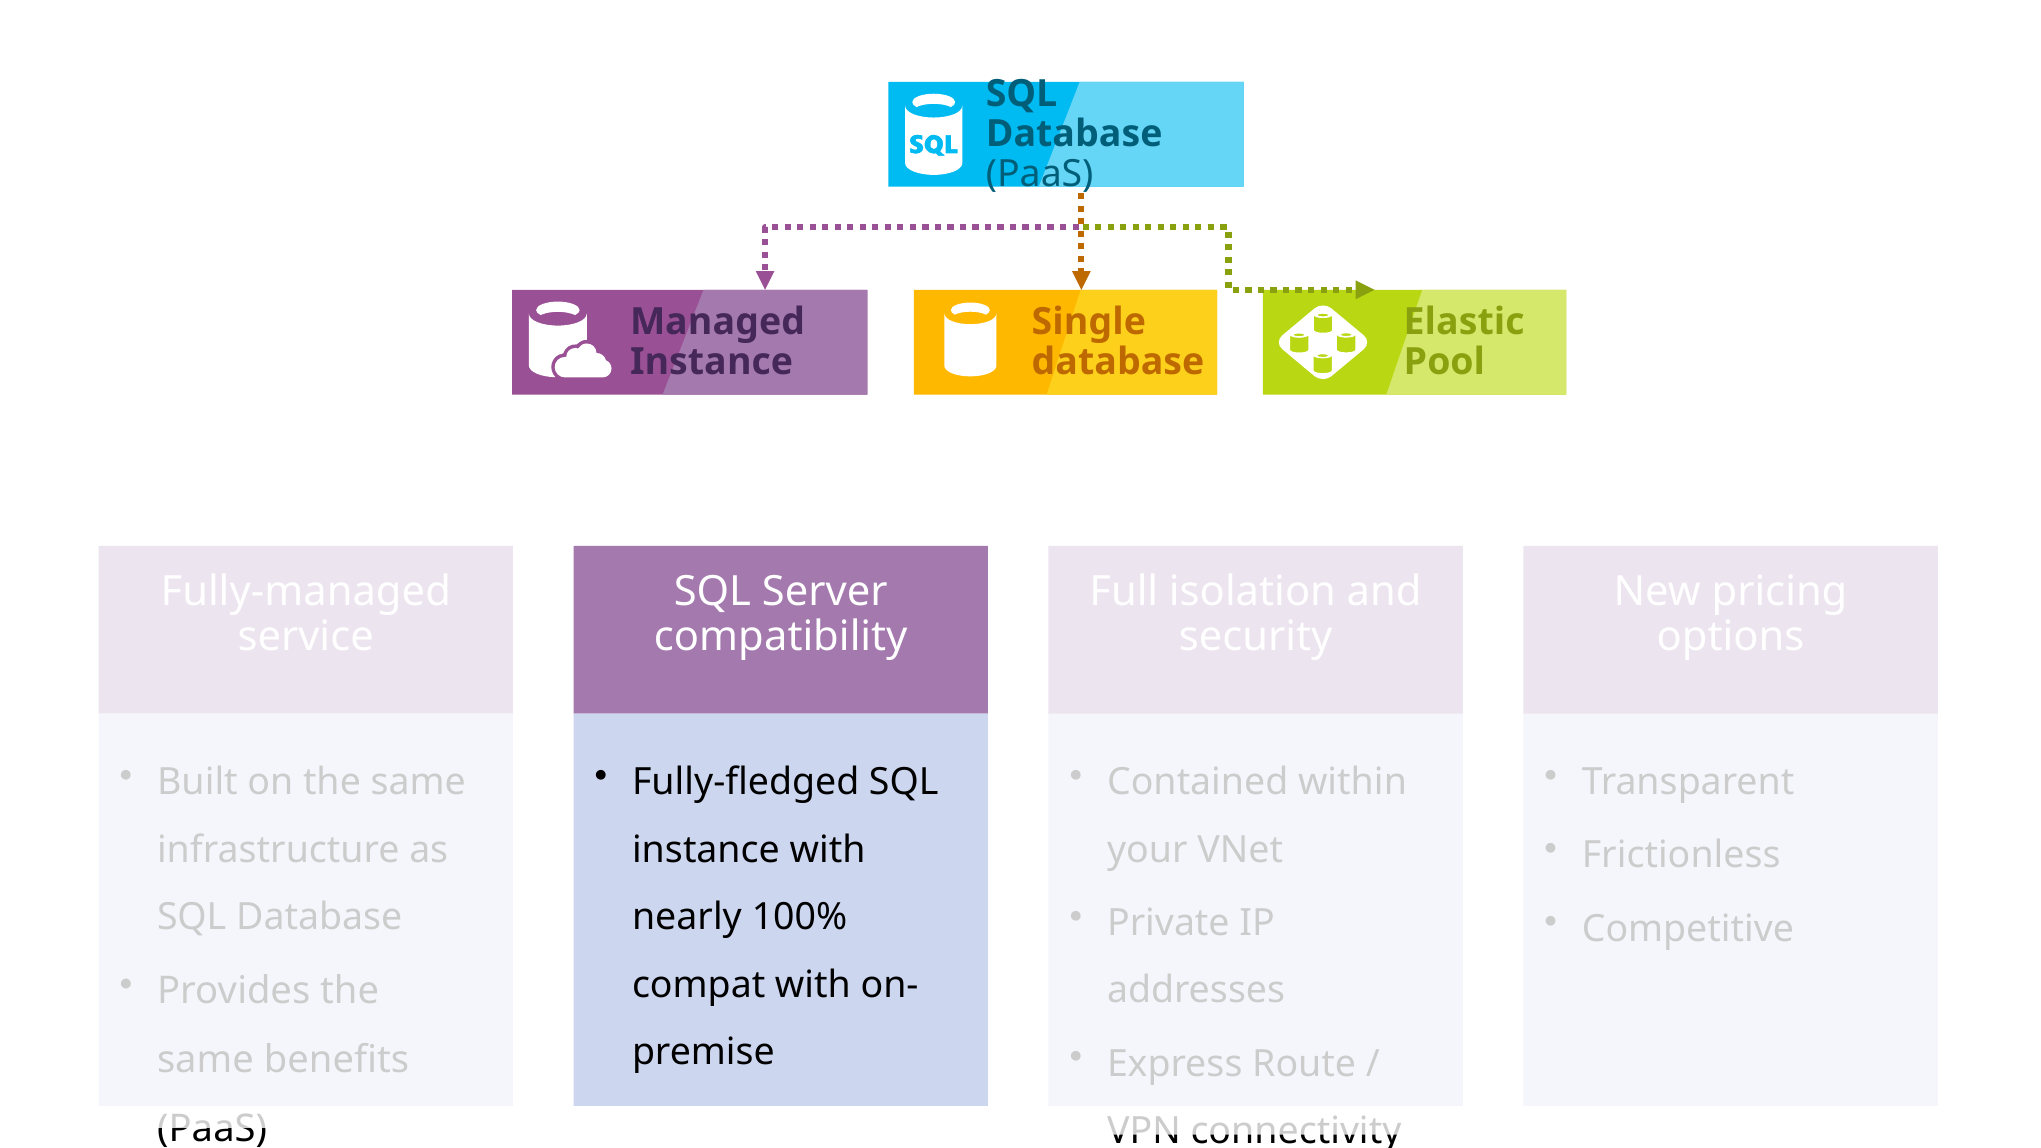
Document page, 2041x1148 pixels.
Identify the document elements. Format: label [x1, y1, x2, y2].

text_box [888, 81, 1244, 187]
text_box [1033, 516, 2005, 1135]
text_box [98, 545, 514, 1107]
text_box [1523, 545, 1938, 1107]
text_box [764, 227, 1079, 291]
text_box [511, 289, 868, 395]
text_box [1048, 545, 1464, 1107]
text_box [77, 510, 548, 1129]
text_box [573, 545, 989, 1107]
text_box [1082, 227, 1375, 291]
text_box [913, 289, 1218, 395]
text_box [1262, 289, 1567, 395]
